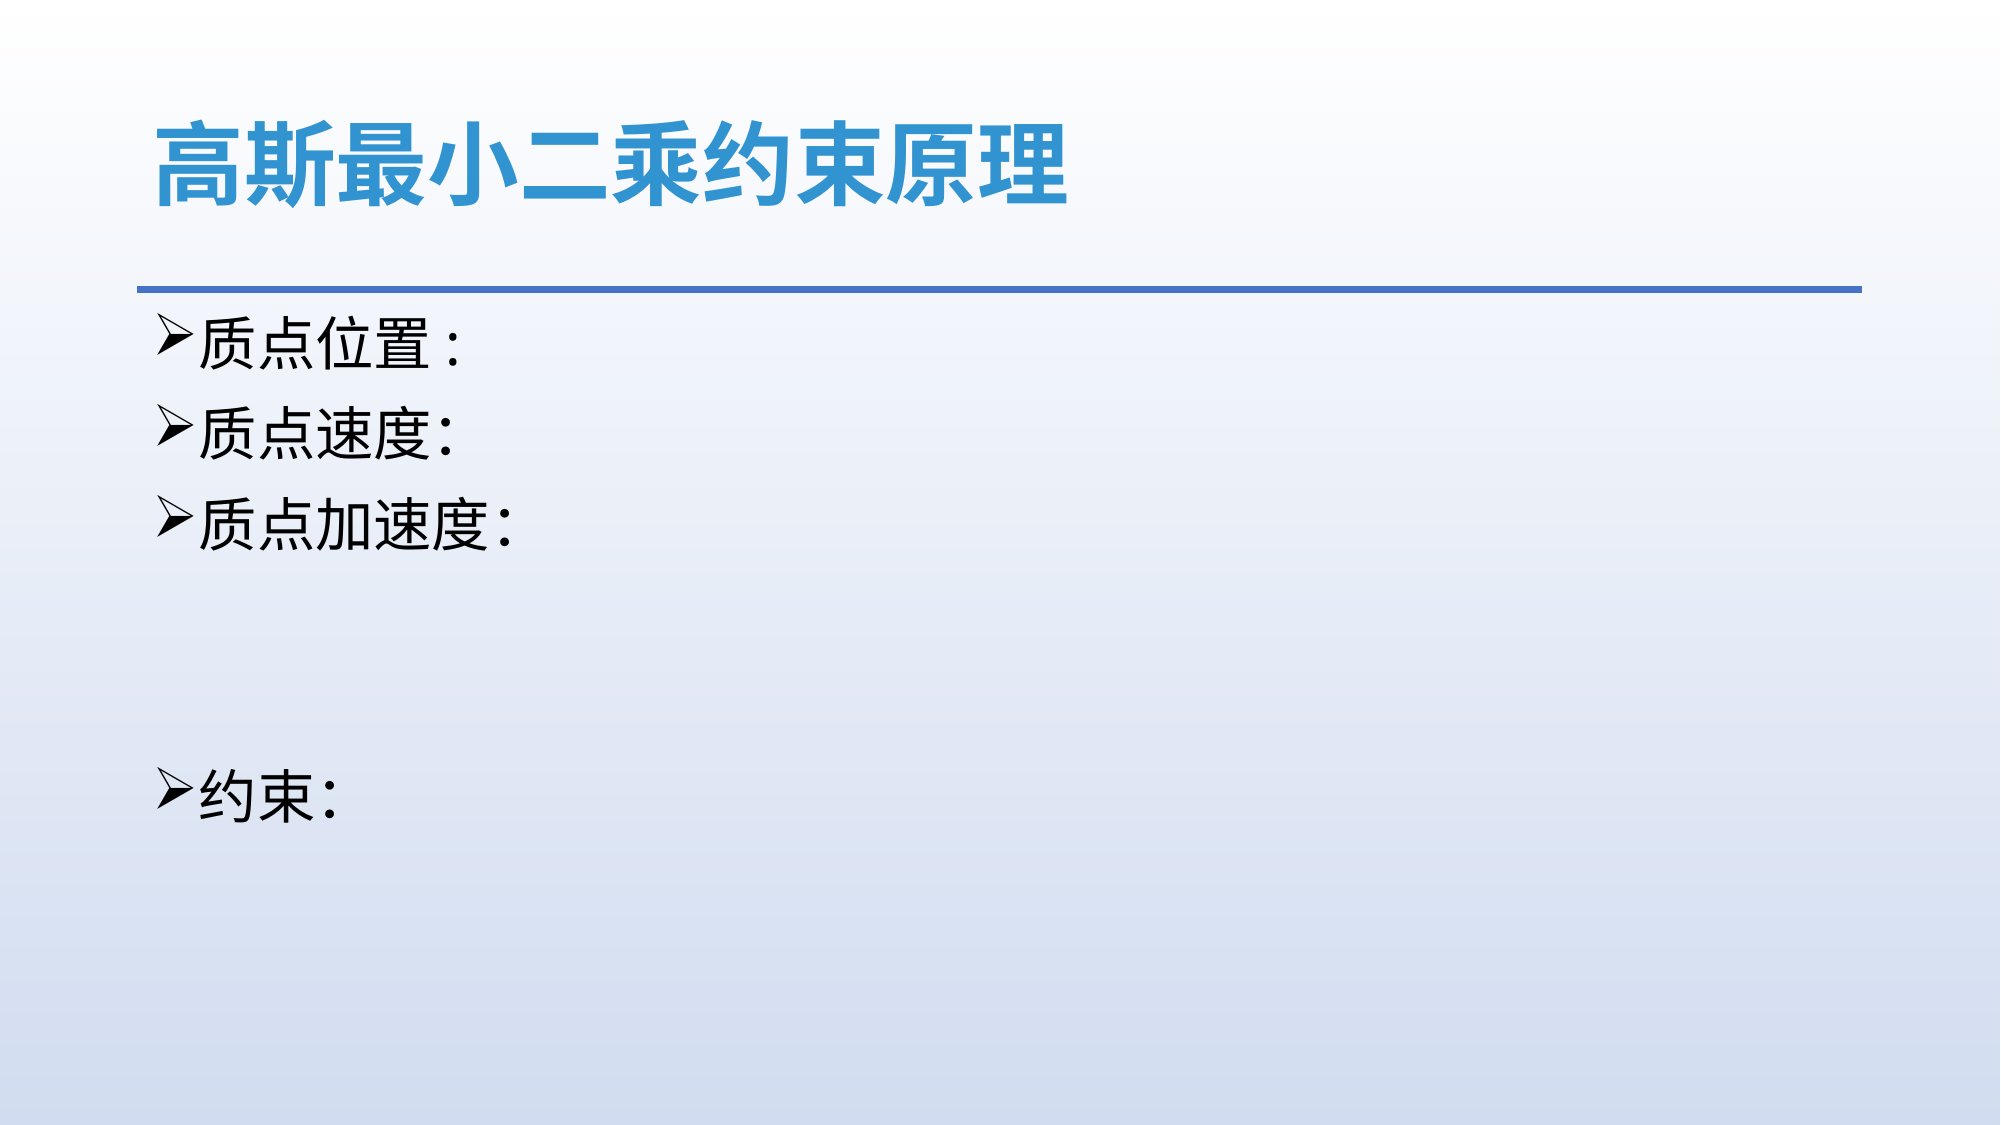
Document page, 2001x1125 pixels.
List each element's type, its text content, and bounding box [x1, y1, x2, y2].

title 高斯最小二乘约束原理 [137, 59, 1863, 278]
